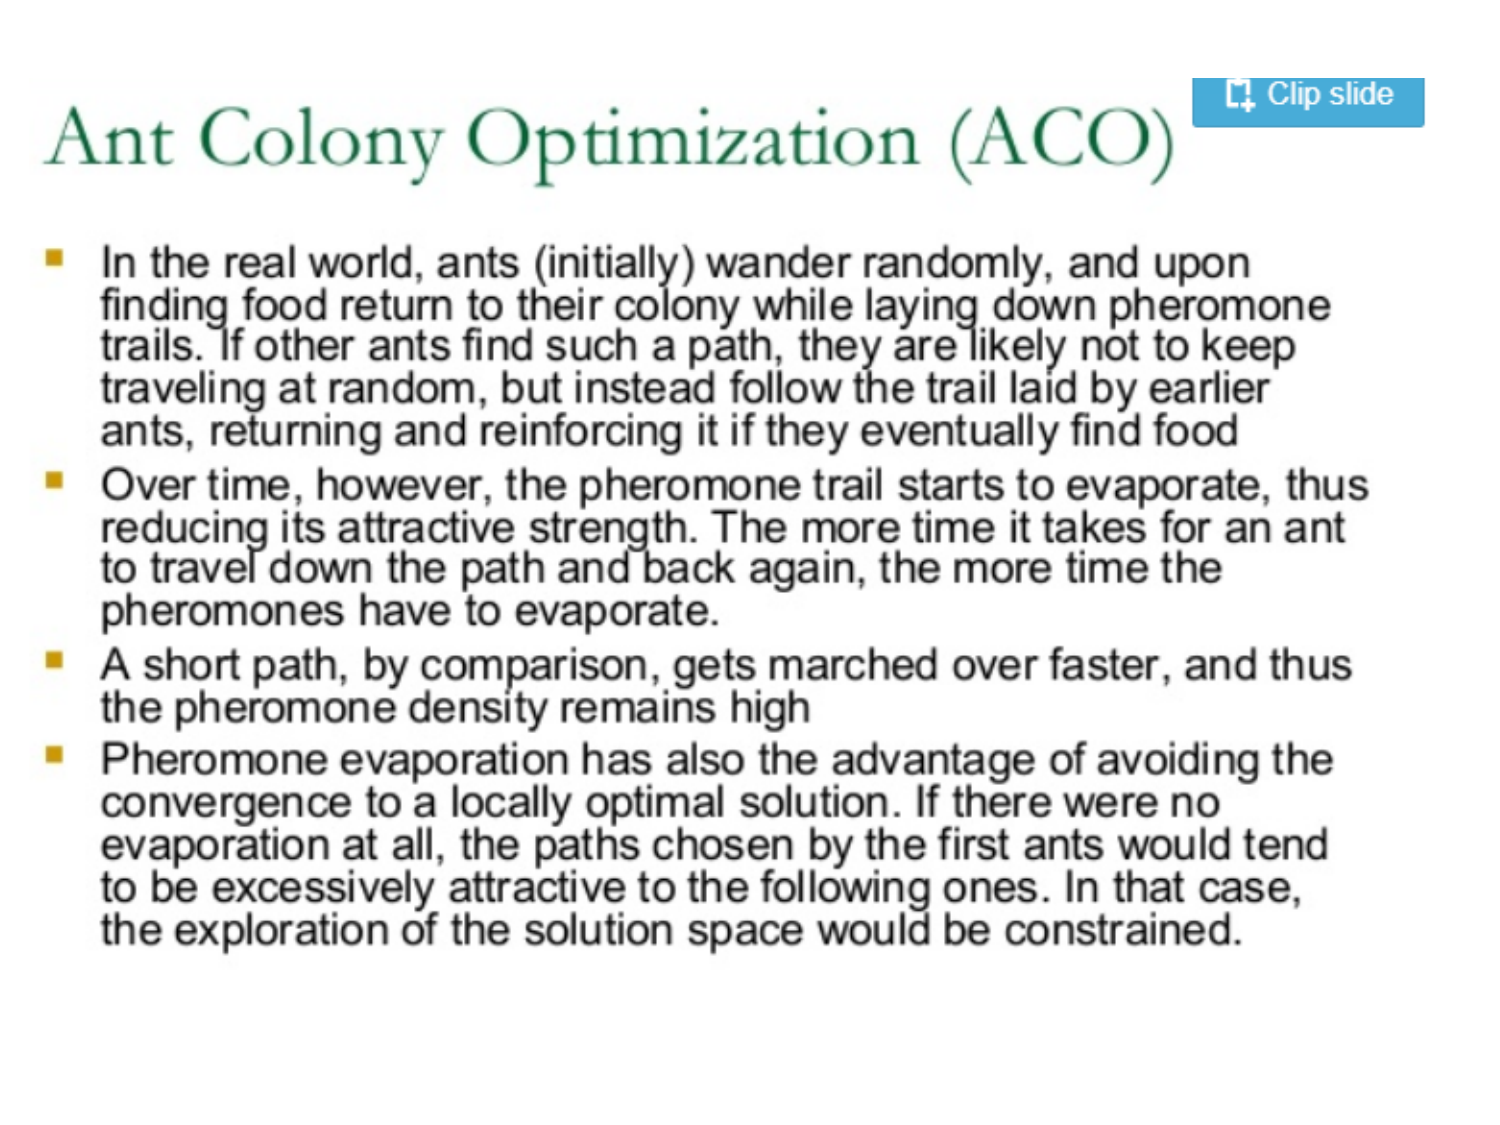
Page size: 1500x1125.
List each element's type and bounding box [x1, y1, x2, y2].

picture [29, 77, 1429, 1000]
